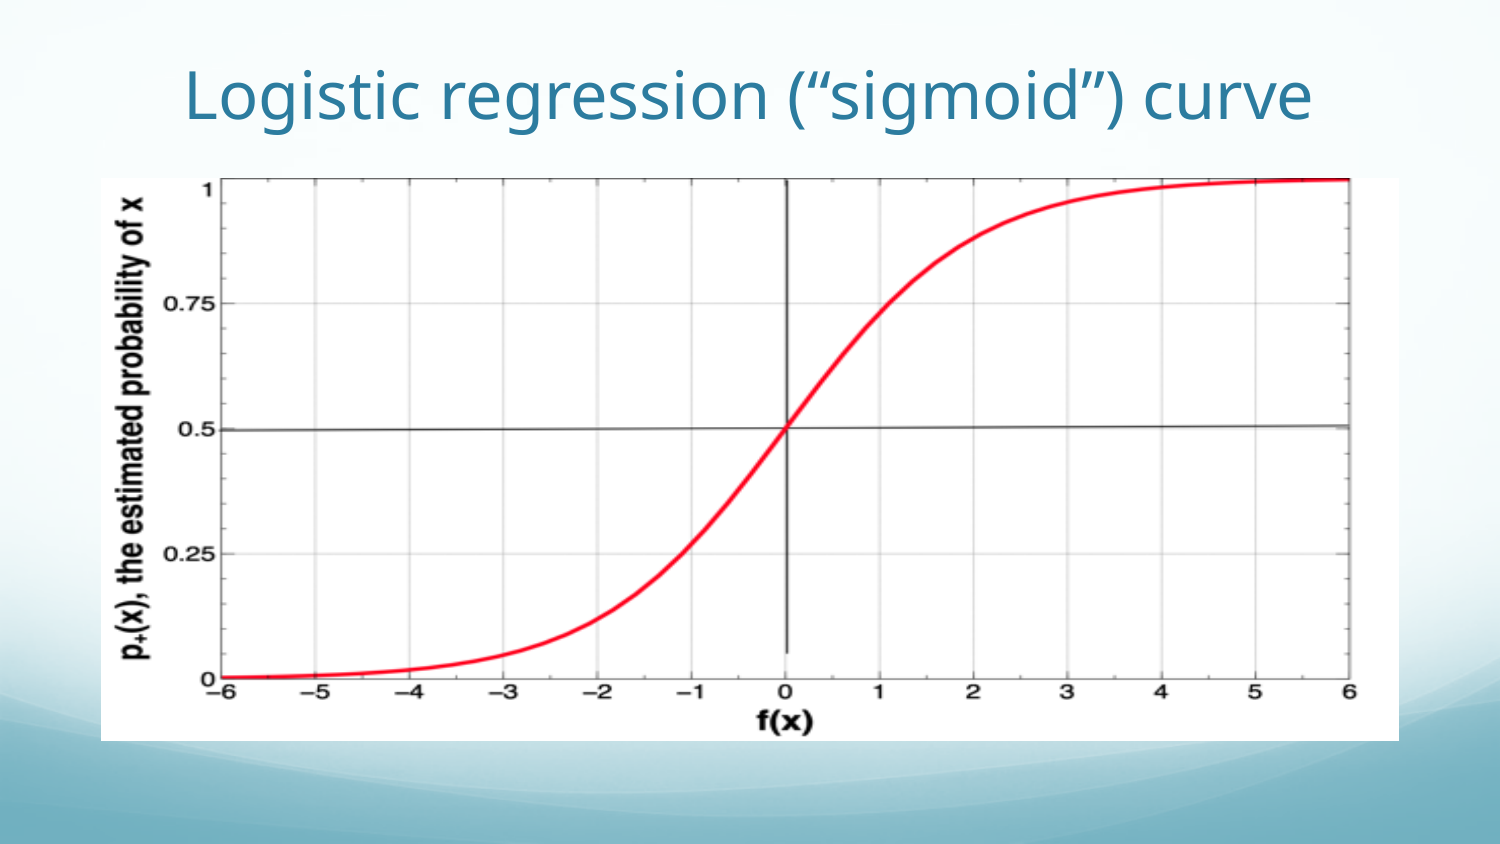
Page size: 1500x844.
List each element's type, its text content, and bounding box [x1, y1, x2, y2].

picture [101, 178, 1399, 742]
title Logistic regression (“sigmoid”) curve [90, 26, 1410, 140]
